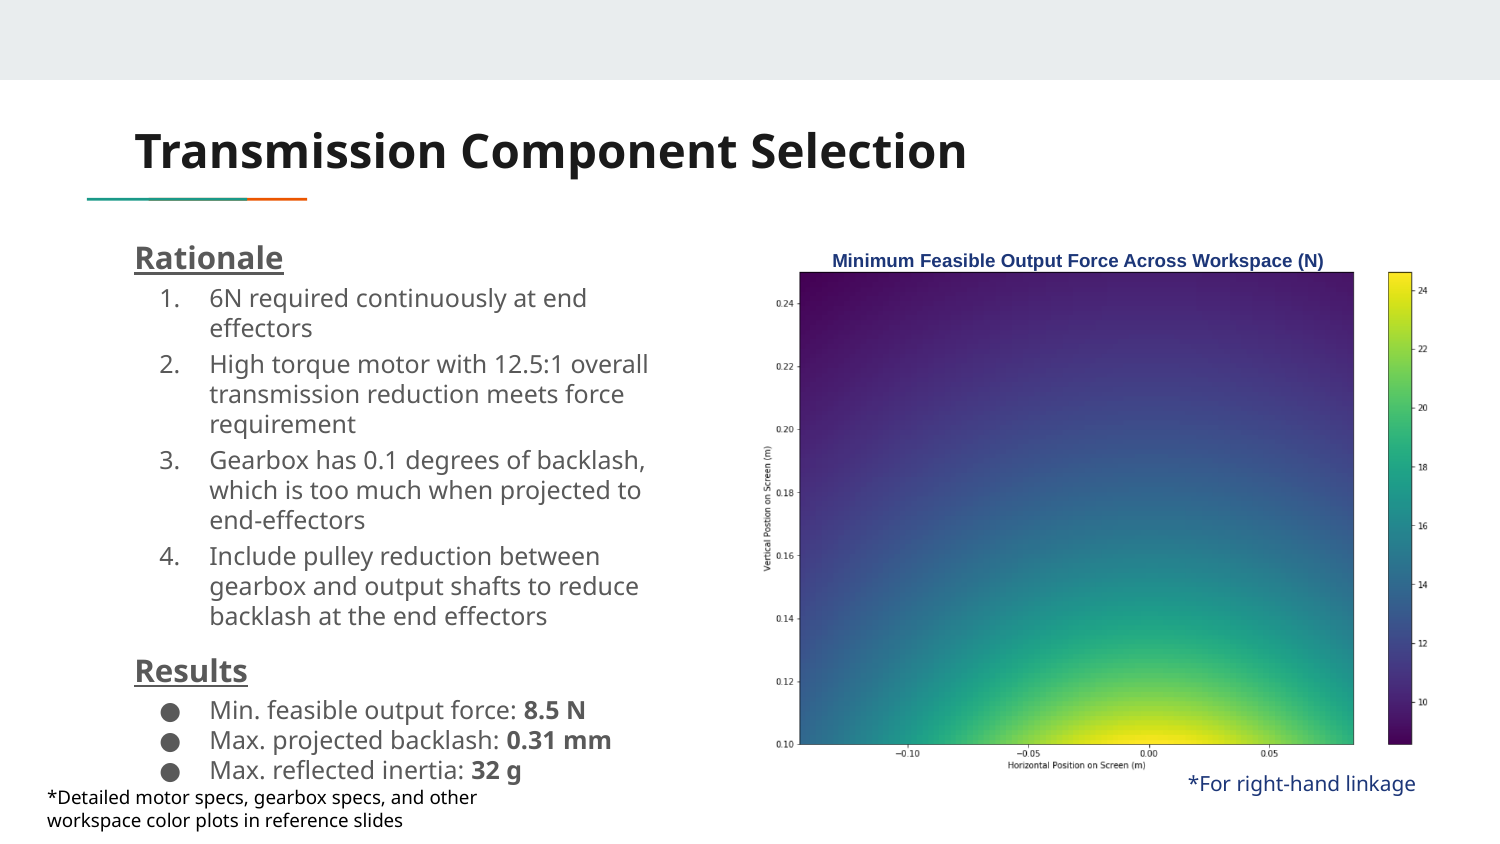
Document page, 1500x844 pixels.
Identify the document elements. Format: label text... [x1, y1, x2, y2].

text_box *For right-hand linkage [1172, 757, 1478, 808]
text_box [759, 230, 1432, 772]
text_box *Detailed motor specs, gearbox specs, and other workspace color plots in reference slides [32, 771, 583, 844]
title Transmission Component Selection [119, 106, 1381, 194]
list Rationale 6N required continuously at end effectors High torque motor with 12.5:1 overall transmission reduction meets force requirement Gearbox has 0.1 degrees of backlash, which is too much when projected to end-effectors Include pulley reduction between gearbox and output shafts to reduce backlash at the end effectors Results Min. feasible output force: 8.5 N Max. projected backlash: 0.31 mm Max. reflected inertia: 32 g [119, 223, 709, 803]
